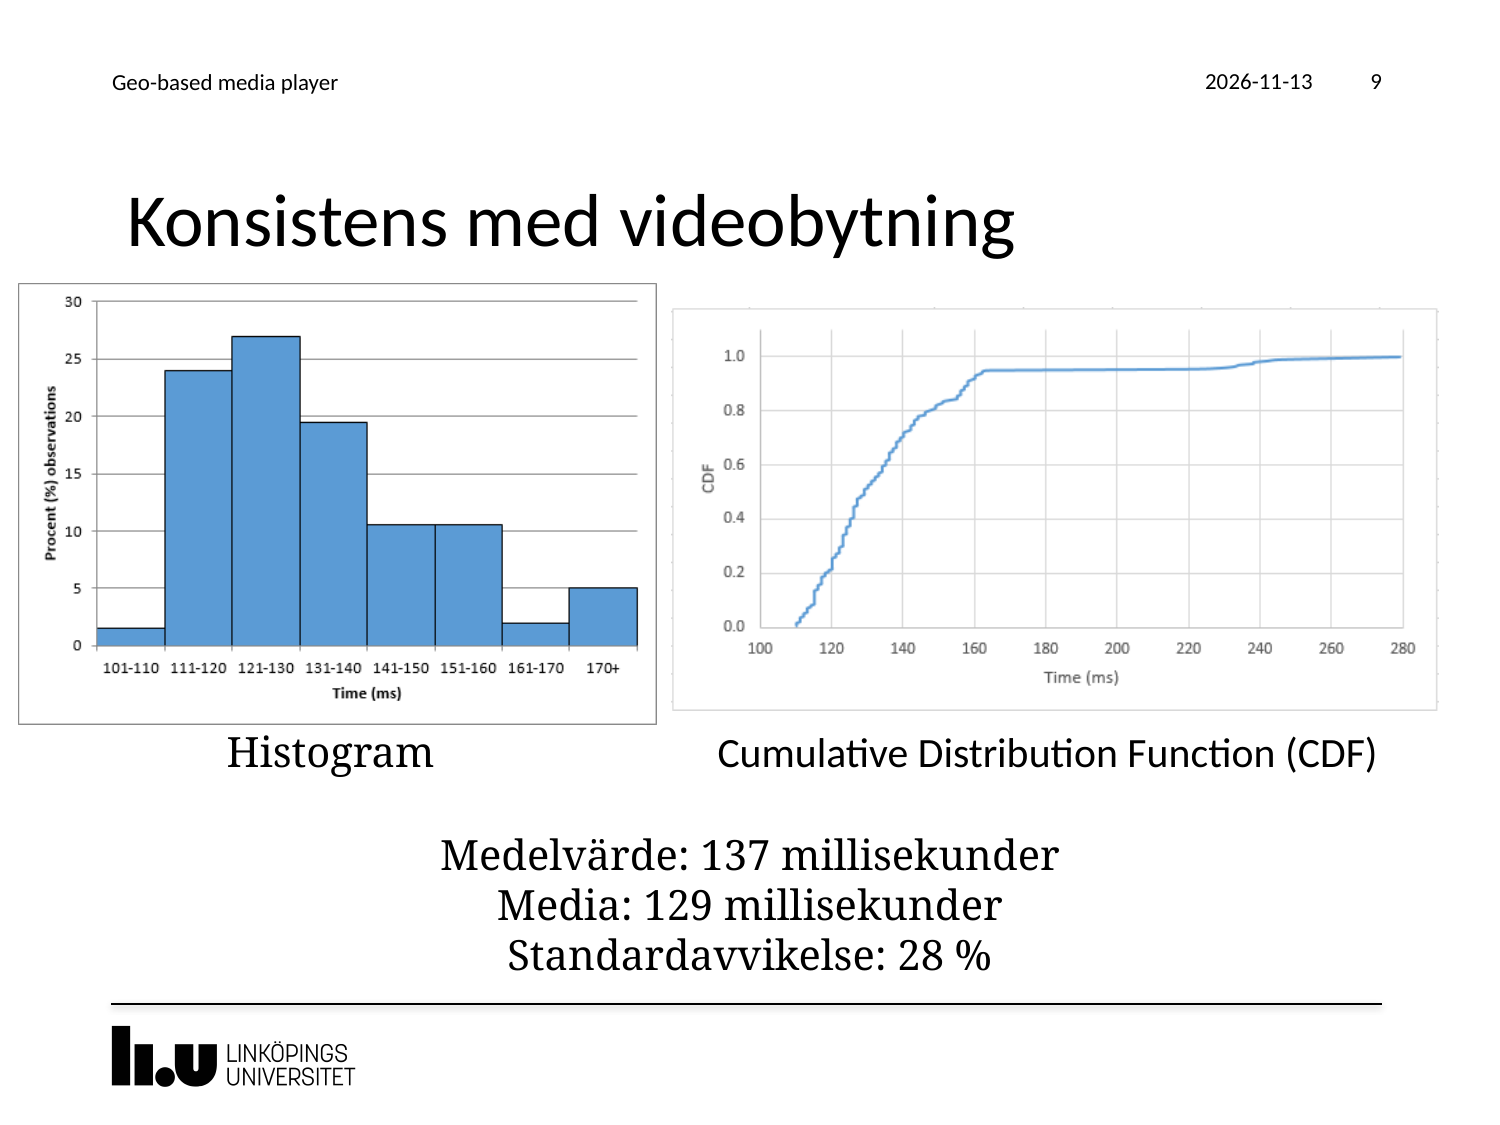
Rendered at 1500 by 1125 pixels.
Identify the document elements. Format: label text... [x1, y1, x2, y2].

picture [18, 283, 657, 725]
footer Geo-based media player [97, 59, 1055, 103]
title Konsistens med videobytning [112, 163, 1382, 301]
text_box Cumulative Distribution Function (CDF) [702, 719, 1407, 783]
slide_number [1092, 59, 1306, 103]
text_box Histogram [211, 733, 463, 783]
picture [671, 307, 1439, 711]
slide_number 9 [1306, 59, 1397, 103]
text_box Medelvärde: 137 millisekunder Media: 129 millisekunder Standardavvikelse: 28 % [337, 821, 1163, 986]
picture [93, 1007, 374, 1104]
